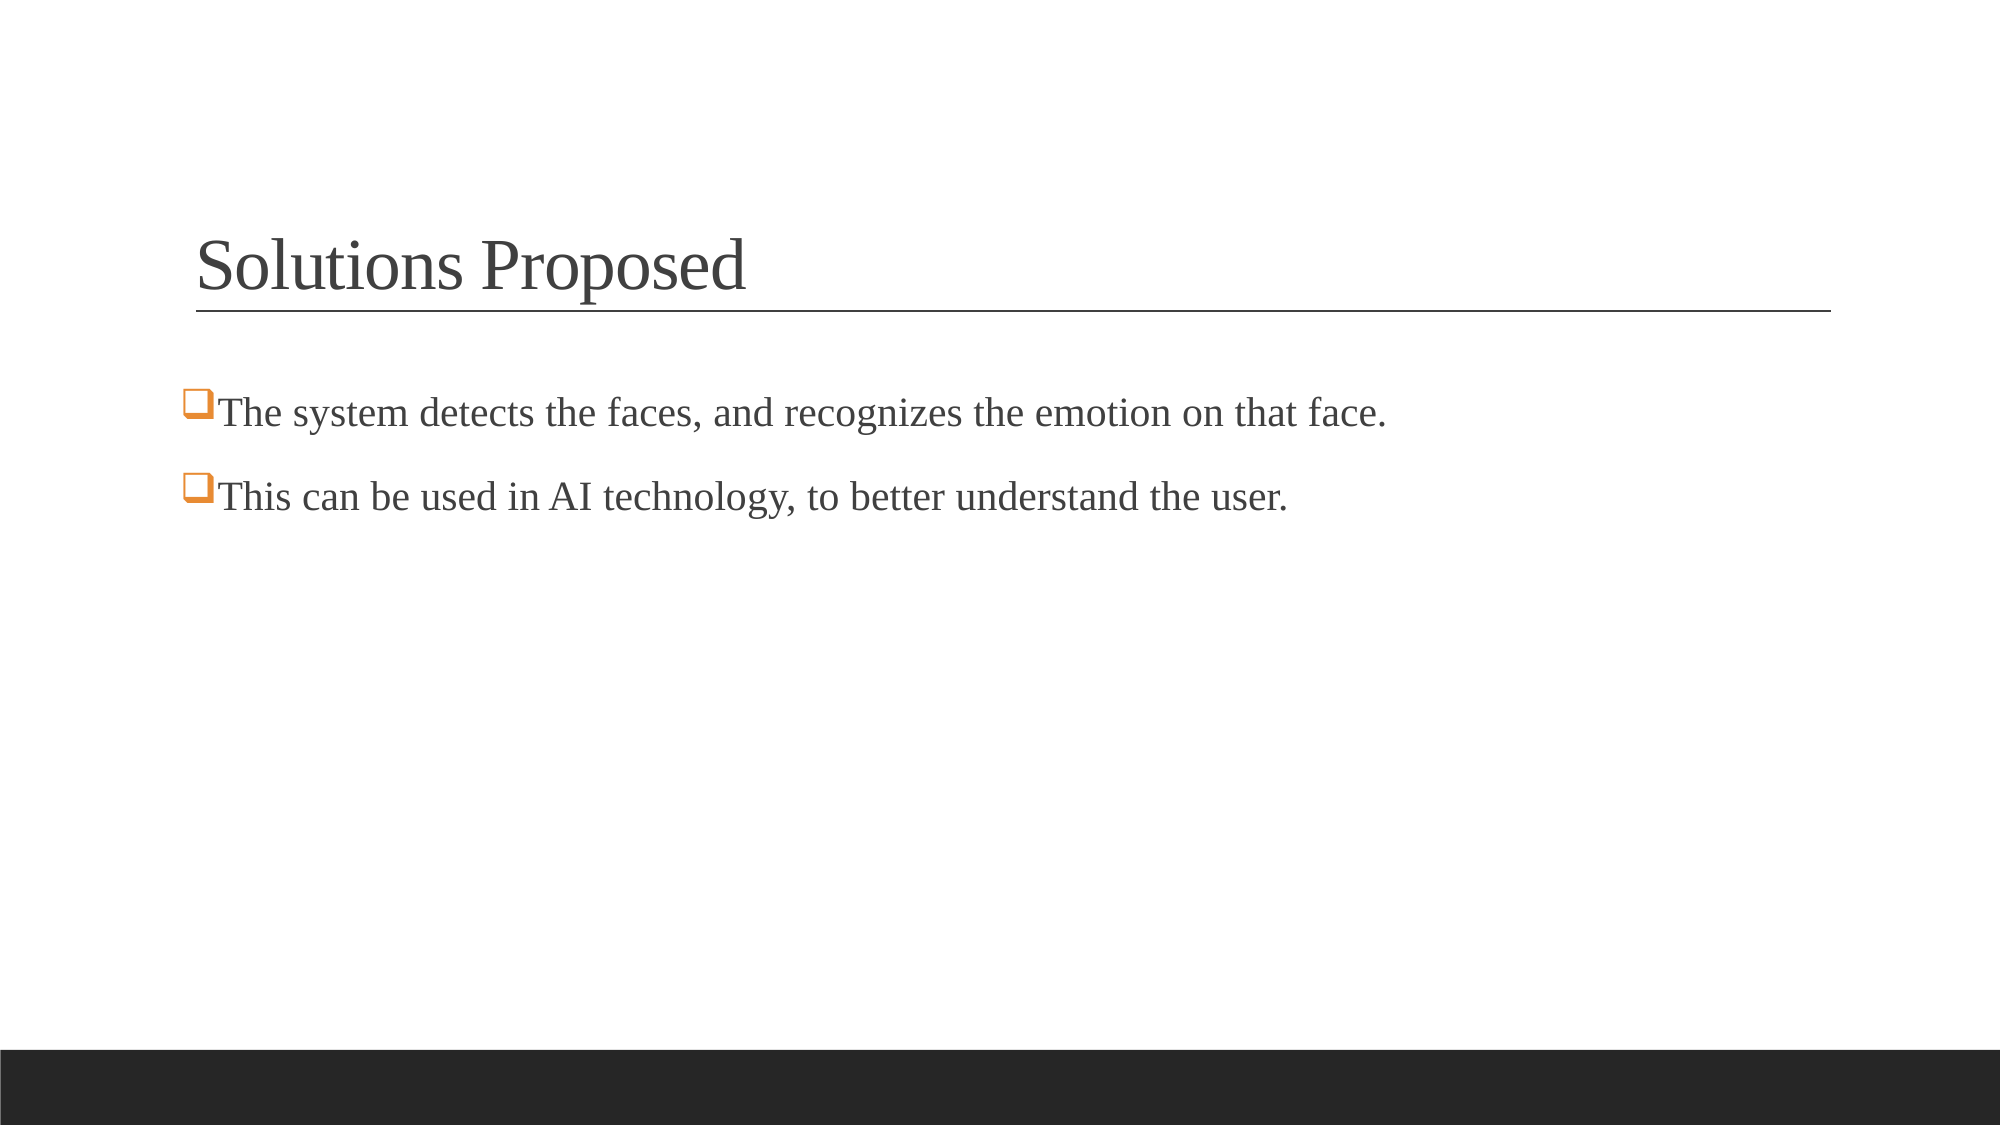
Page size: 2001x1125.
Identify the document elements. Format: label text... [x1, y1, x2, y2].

list The system detects the faces, and recognizes the emotion on that face. This can be used in AI technology, to better understand the user. [180, 371, 1830, 989]
title Solutions Proposed [180, 217, 1830, 371]
